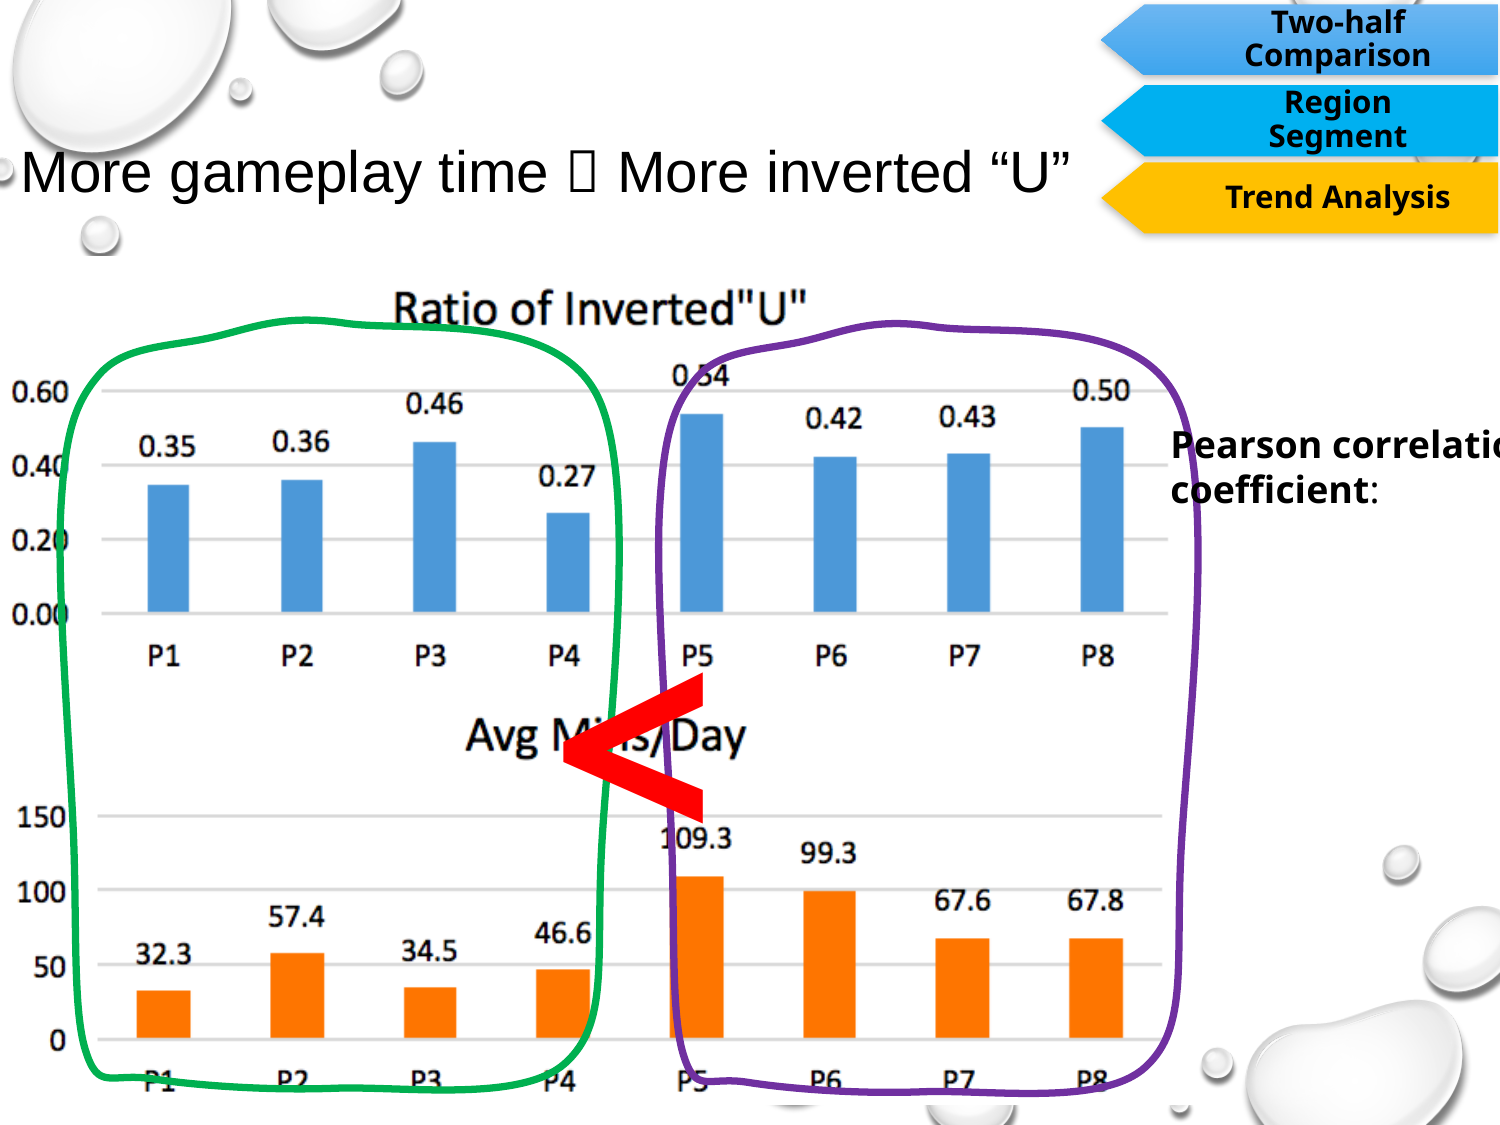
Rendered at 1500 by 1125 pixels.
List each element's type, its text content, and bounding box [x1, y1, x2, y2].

picture [0, 0, 1500, 1125]
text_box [1100, 4, 1499, 234]
text_box More gameplay time  More inverted “U” [5, 41, 1450, 306]
